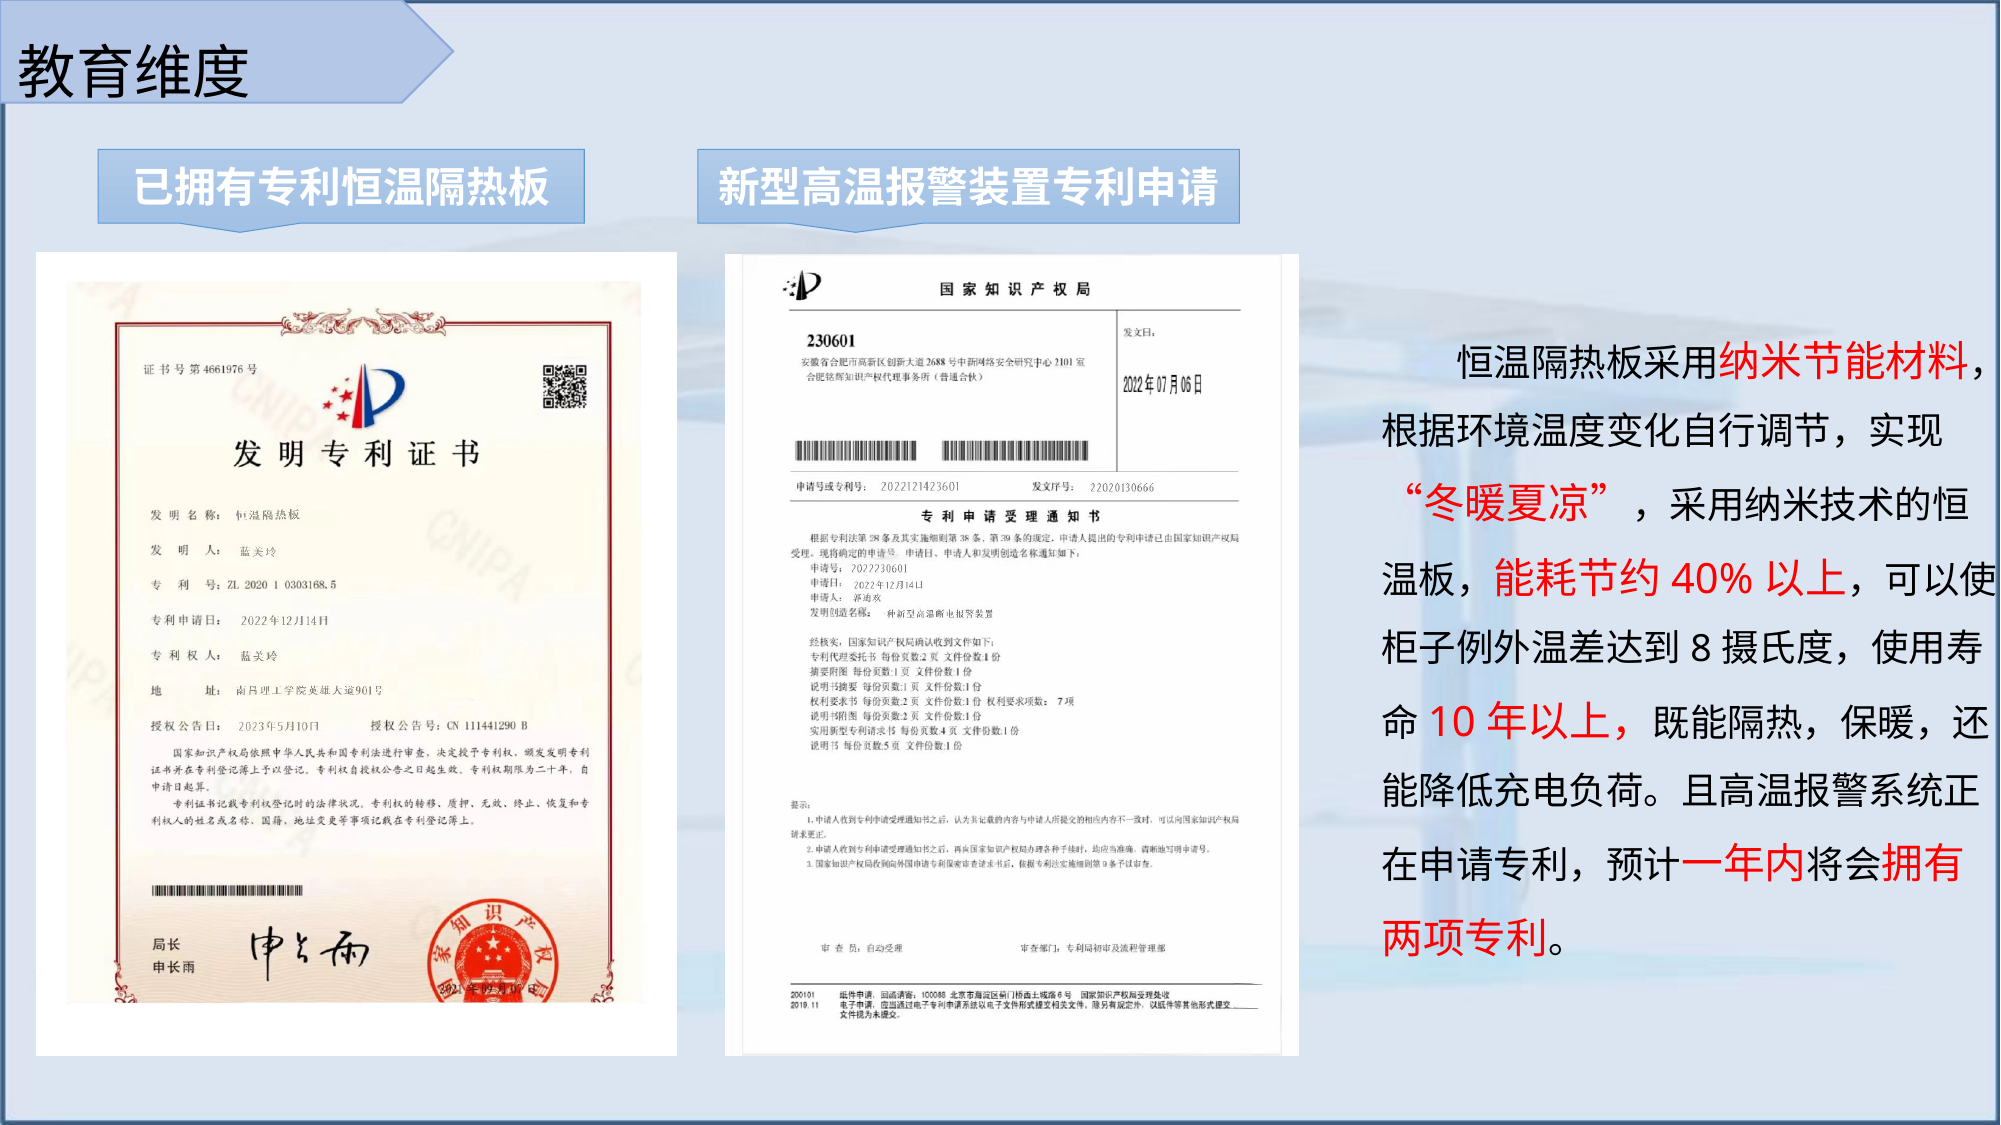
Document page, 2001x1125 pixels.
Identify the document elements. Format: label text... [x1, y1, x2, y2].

text_box 新型高温报警装置专利申请 [697, 148, 1240, 233]
text_box 教育维度 [3, 27, 342, 113]
picture [0, 0, 2000, 1125]
text_box 已拥有专利恒温隔热板 [97, 148, 585, 233]
text_box 恒温隔热板采用纳米节能材料，根据环境温度变化自行调节，实现“冬暖夏凉”，采用纳米技术的恒温板，能耗节约40%以上，可以使柜子例外温差达到8摄氏度，使用寿命10年以上，既能隔热，保暖，还能降低充电负荷。且高温报警系统正在申请专利，预计一年内将会拥有两项专利。 [1381, 309, 2000, 962]
